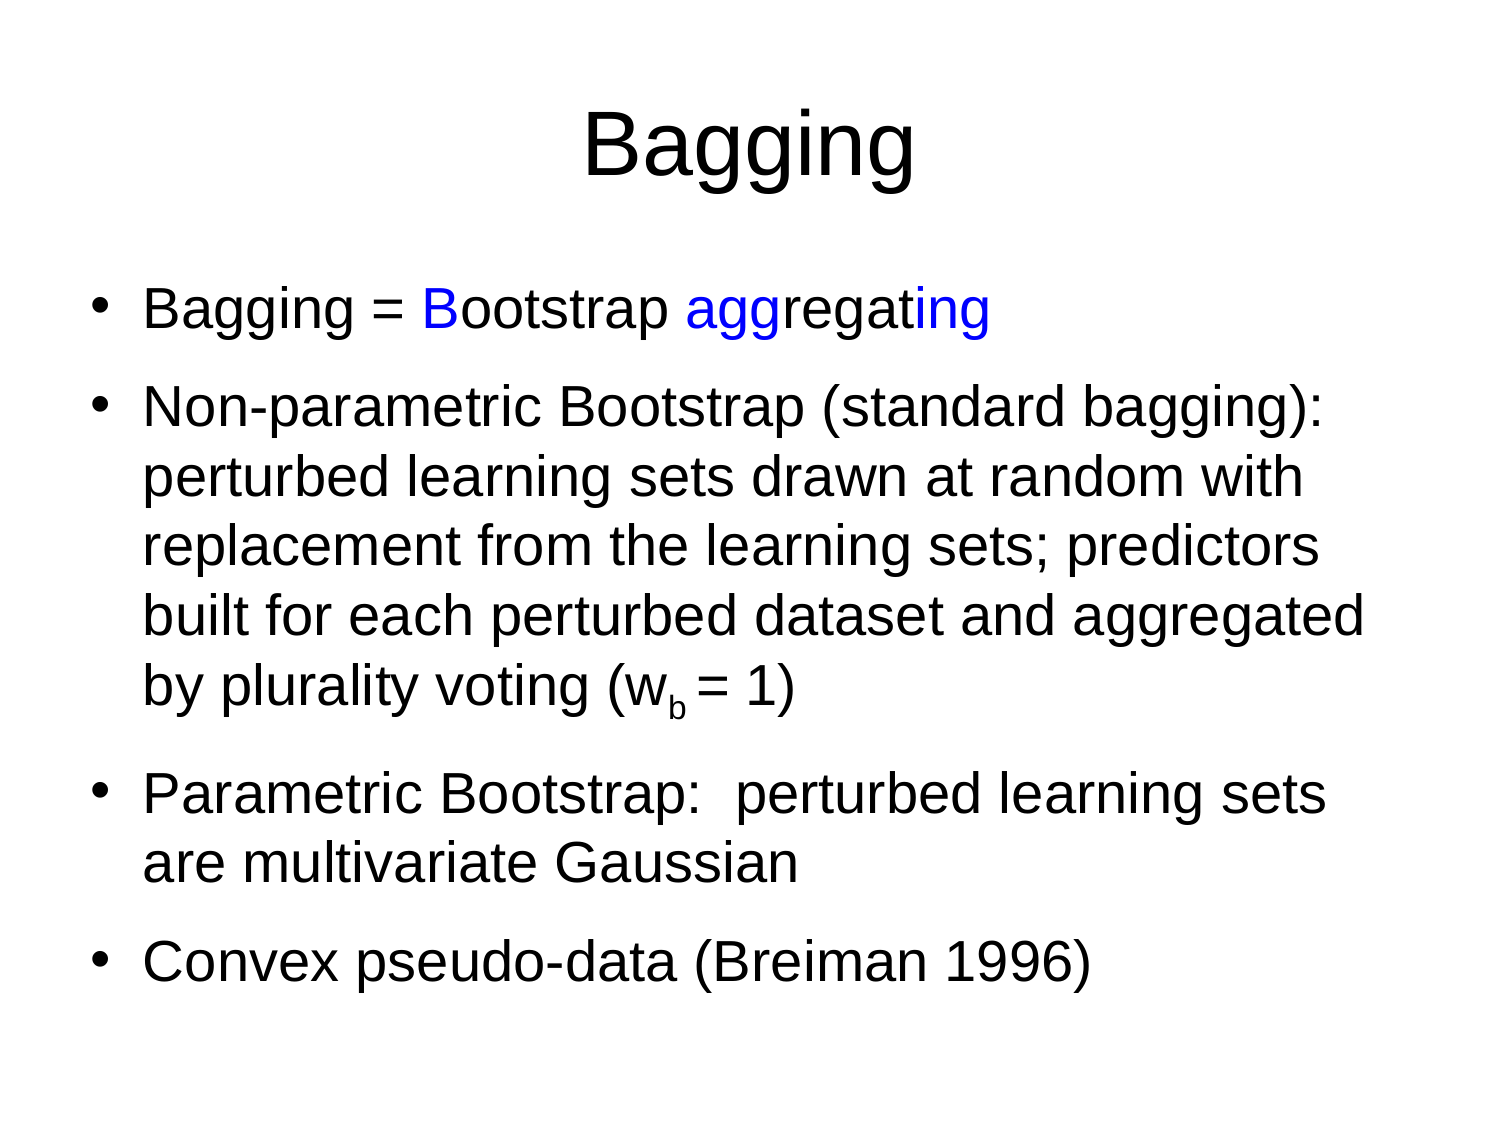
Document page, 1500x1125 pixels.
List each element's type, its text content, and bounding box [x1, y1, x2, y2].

list Bagging = Bootstrap aggregating Non-parametric Bootstrap (standard bagging): perturbed learning sets drawn at random with replacement from the learning sets; predictors built for each perturbed dataset and aggregated by plurality voting (wb = 1) Parametric Bootstrap: perturbed learning sets are multivariate Gaussian Convex pseudo-data (Breiman 1996) [75, 262, 1425, 1005]
title Bagging [75, 45, 1425, 233]
